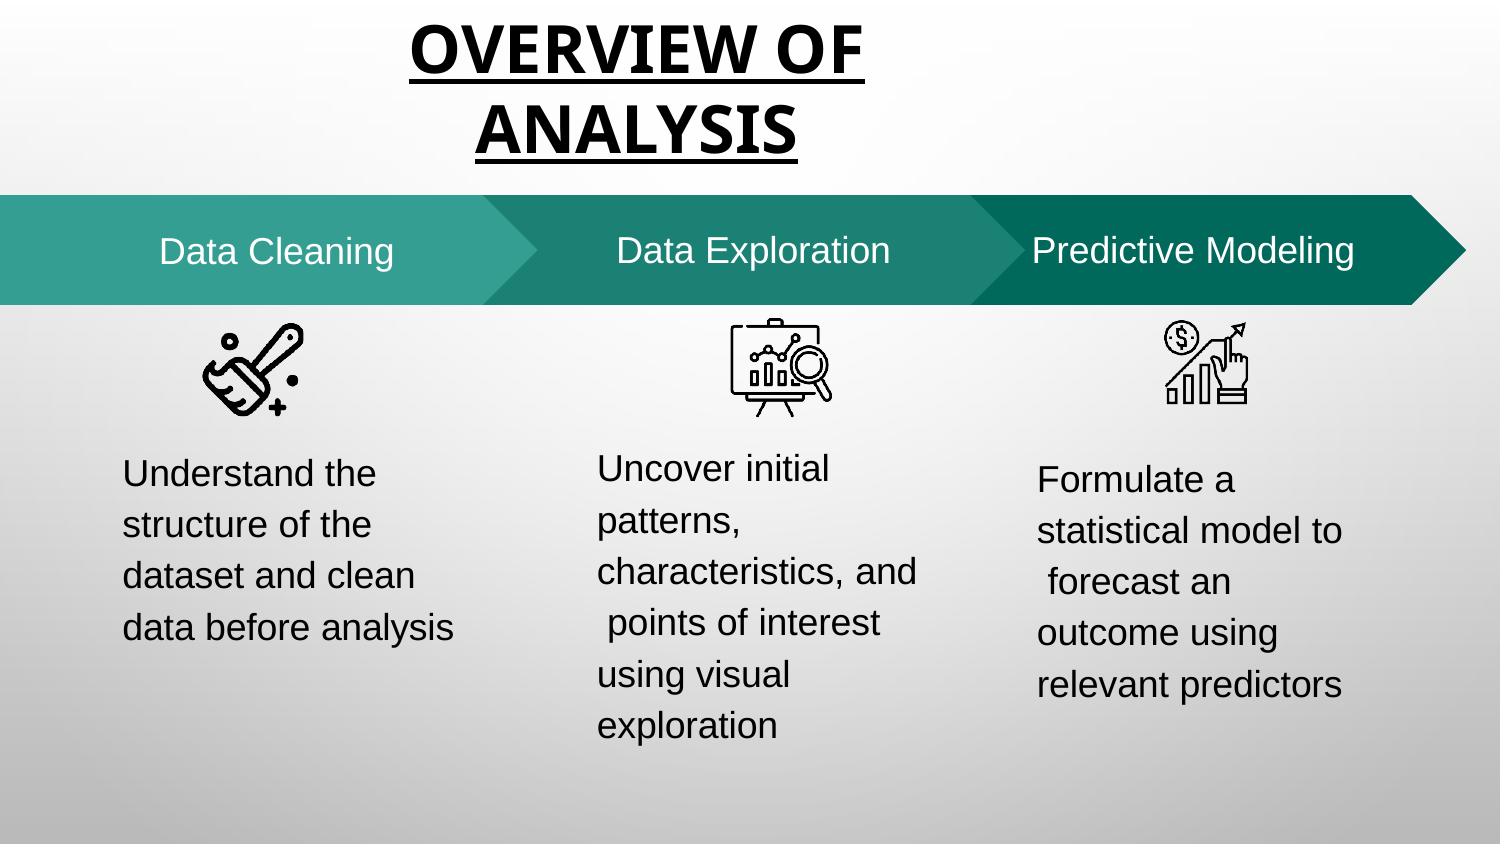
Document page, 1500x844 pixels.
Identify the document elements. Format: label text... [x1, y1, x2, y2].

text_box [202, 318, 304, 420]
text_box [483, 195, 1026, 305]
picture [0, 0, 1500, 844]
text_box [0, 195, 536, 305]
text_box [972, 195, 1467, 305]
title OVERVIEW OF ANALYSIS [236, 5, 1035, 168]
text_box [730, 316, 832, 418]
text_box Data Cleaning [156, 224, 398, 272]
text_box Formulate a statistical model to forecast an outcome using relevant predictors [1034, 446, 1348, 705]
text_box Data Exploration [613, 224, 895, 272]
text_box Uncover initial patterns, characteristics, and points of interest using visual exploration [594, 436, 922, 746]
text_box Understand the structure of the dataset and clean data before analysis [120, 440, 460, 648]
text_box Predictive Modeling [1029, 224, 1361, 272]
text_box [1162, 318, 1249, 405]
